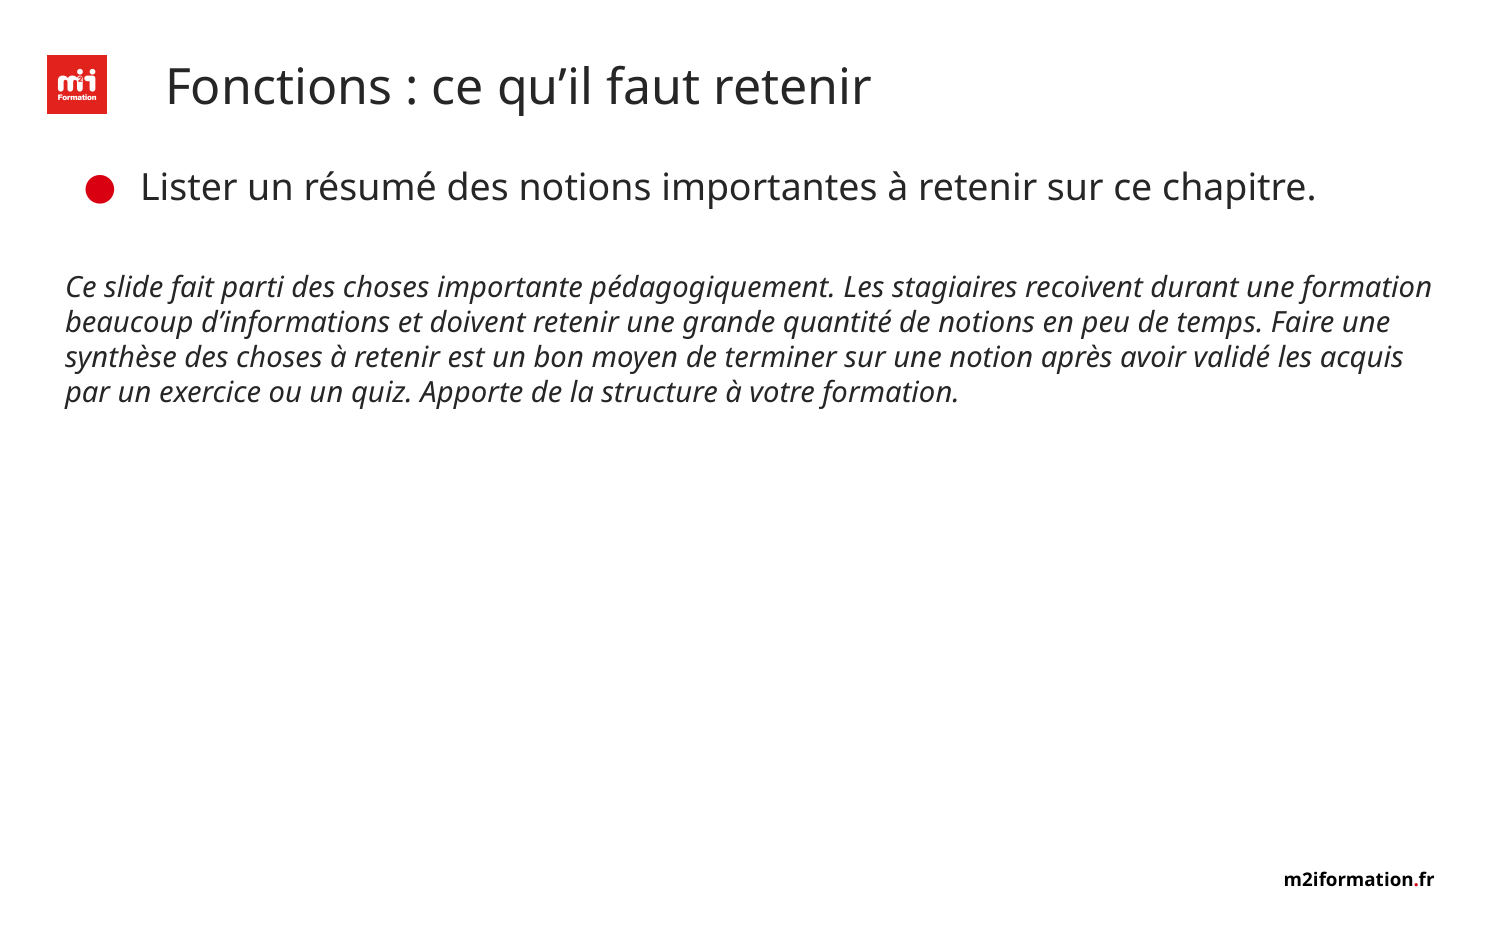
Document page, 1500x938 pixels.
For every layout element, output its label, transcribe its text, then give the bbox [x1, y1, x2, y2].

picture [47, 55, 107, 114]
list Lister un résumé des notions importantes à retenir sur ce chapitre. Ce slide fait parti des choses importante pédagogiquement. Les stagiaires recoivent durant une formation beaucoup d’informations et doivent retenir une grande quantité de notions en peu de temps. Faire une synthèse des choses à retenir est un bon moyen de terminer sur une notion après avoir validé les acquis par un exercice ou un quiz. Apporte de la structure à votre formation. [49, 155, 1451, 859]
title Fonctions : ce qu’il faut retenir [150, 45, 1451, 124]
